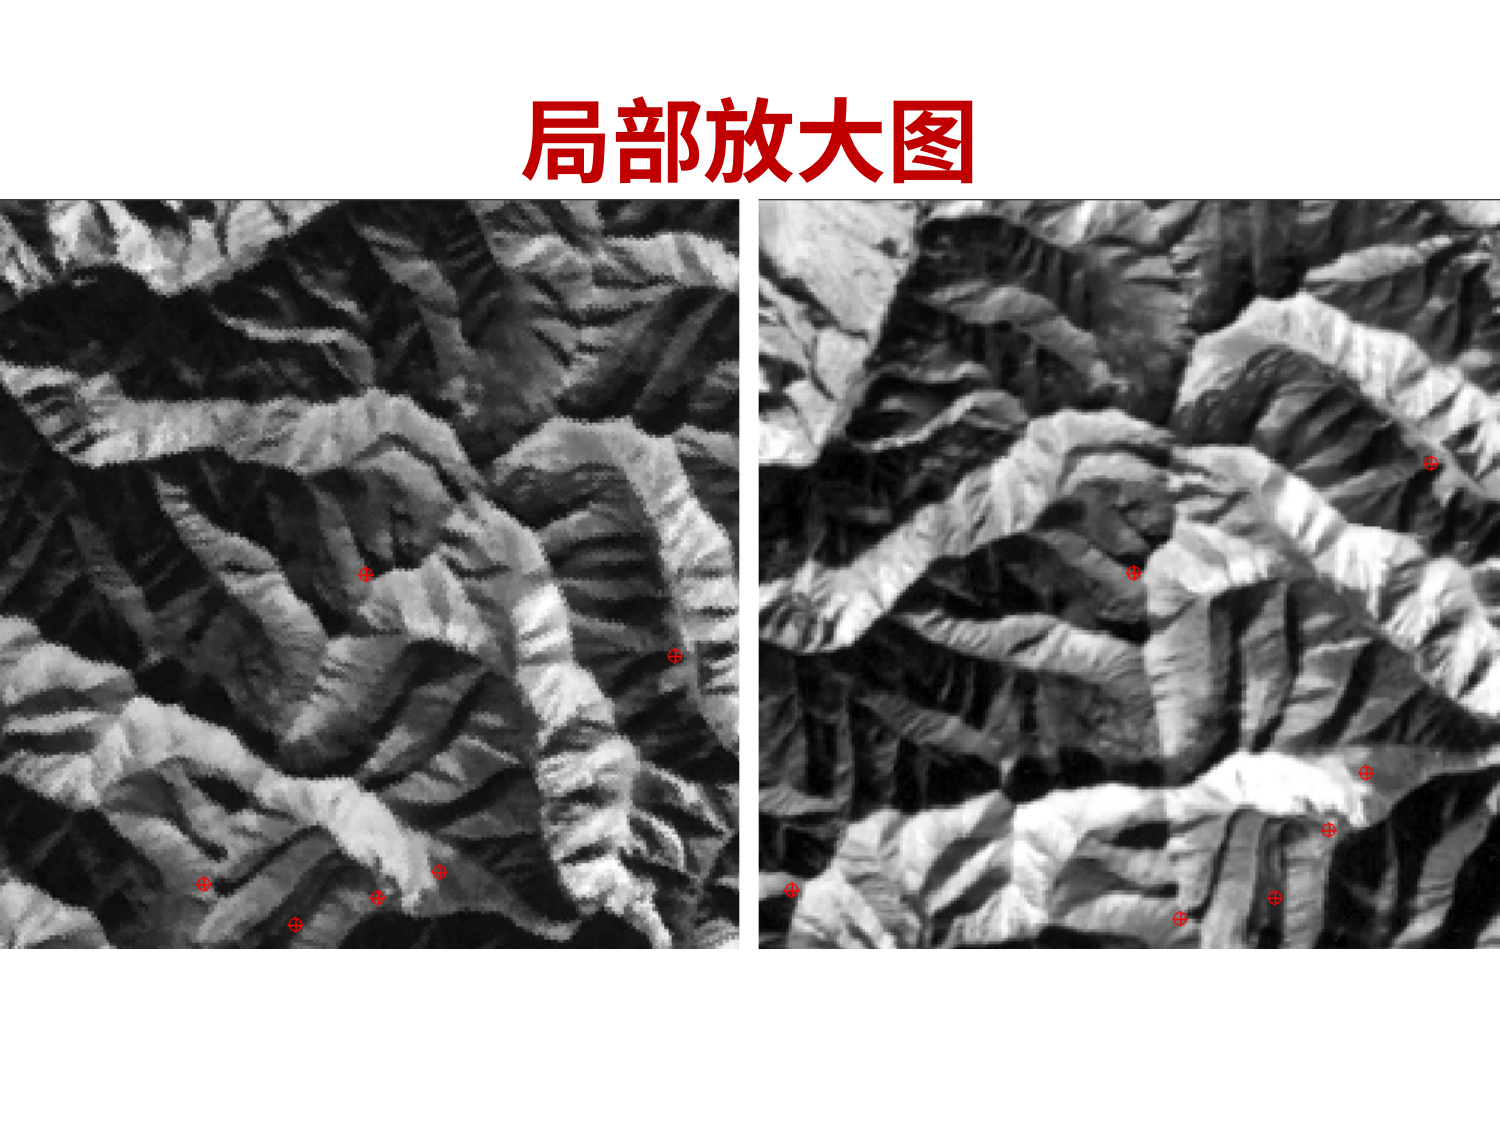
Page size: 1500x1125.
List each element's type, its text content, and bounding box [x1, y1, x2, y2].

picture [0, 199, 1500, 949]
title 局部放大图 [75, 45, 1425, 198]
